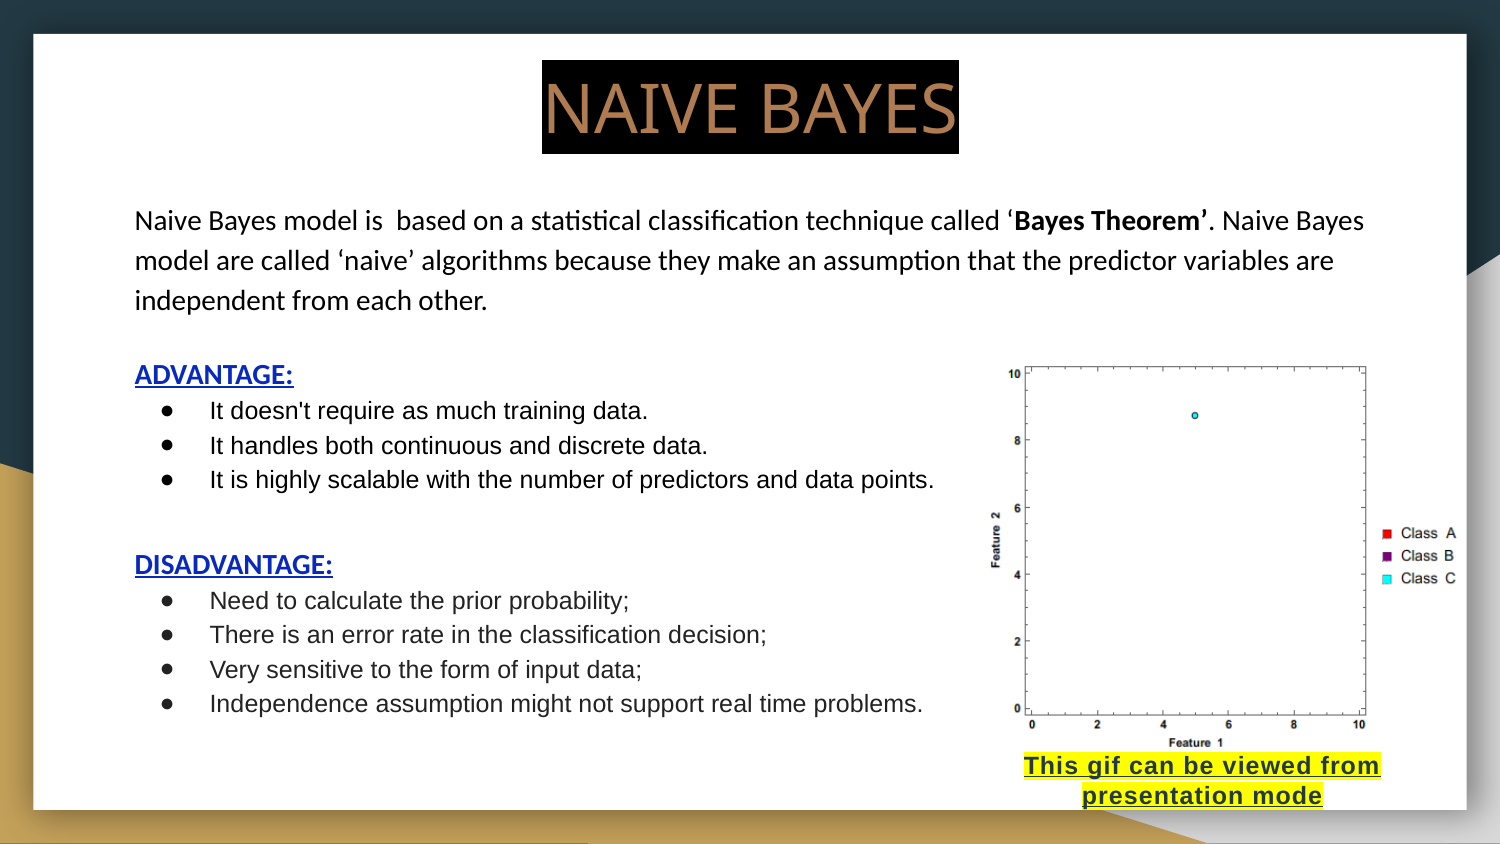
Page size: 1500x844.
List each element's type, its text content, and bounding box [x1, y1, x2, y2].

text_box This gif can be viewed from presentation mode [982, 742, 1422, 817]
picture [989, 364, 1463, 751]
title NAIVE BAYES [119, 50, 1381, 146]
list Naive Bayes model is based on a statistical classification technique called ‘Bayes Theorem’. Naive Bayes model are called ‘naive’ algorithms because they make an assumption that the predictor variables are independent from each other. ADVANTAGE: It doesn't require as much training data. It handles both continuous and discrete data. It is highly scalable with the number of predictors and data points. DISADVANTAGE: Need to calculate the prior probability; There is an error rate in the classification decision; Very sensitive to the form of input data; Independence assumption might not support real time problems. [119, 181, 1381, 770]
